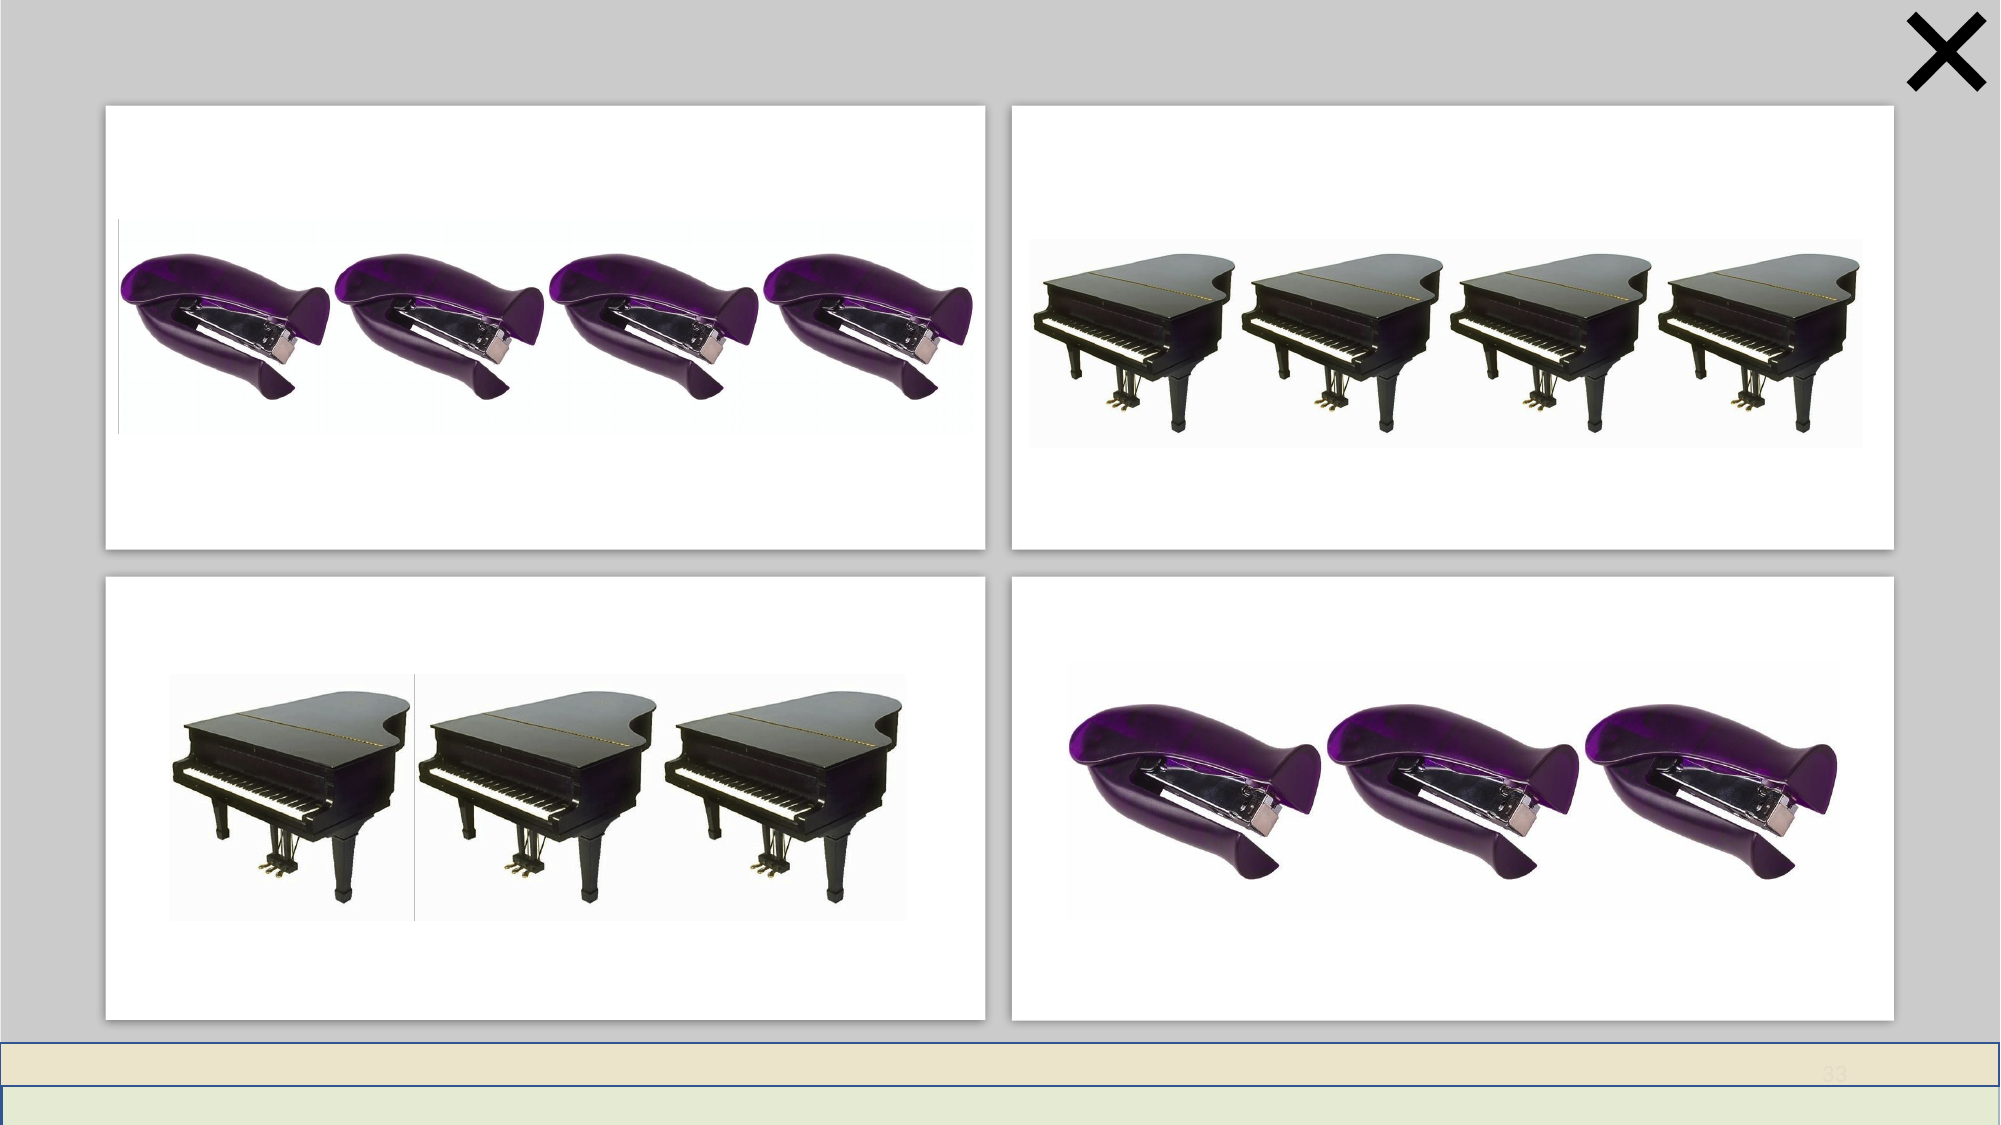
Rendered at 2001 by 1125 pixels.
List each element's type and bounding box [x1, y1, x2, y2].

text_box [0, 1042, 2000, 1085]
picture [117, 219, 974, 434]
picture [1066, 662, 1840, 921]
text_box [0, 0, 2000, 1042]
picture [169, 674, 906, 921]
text_box [1011, 104, 1895, 551]
picture [1030, 239, 1863, 448]
text_box [1011, 576, 1895, 1022]
text_box [104, 576, 986, 1021]
text_box [0, 1085, 2000, 1125]
text_box [104, 104, 986, 551]
picture [1892, 0, 2000, 106]
